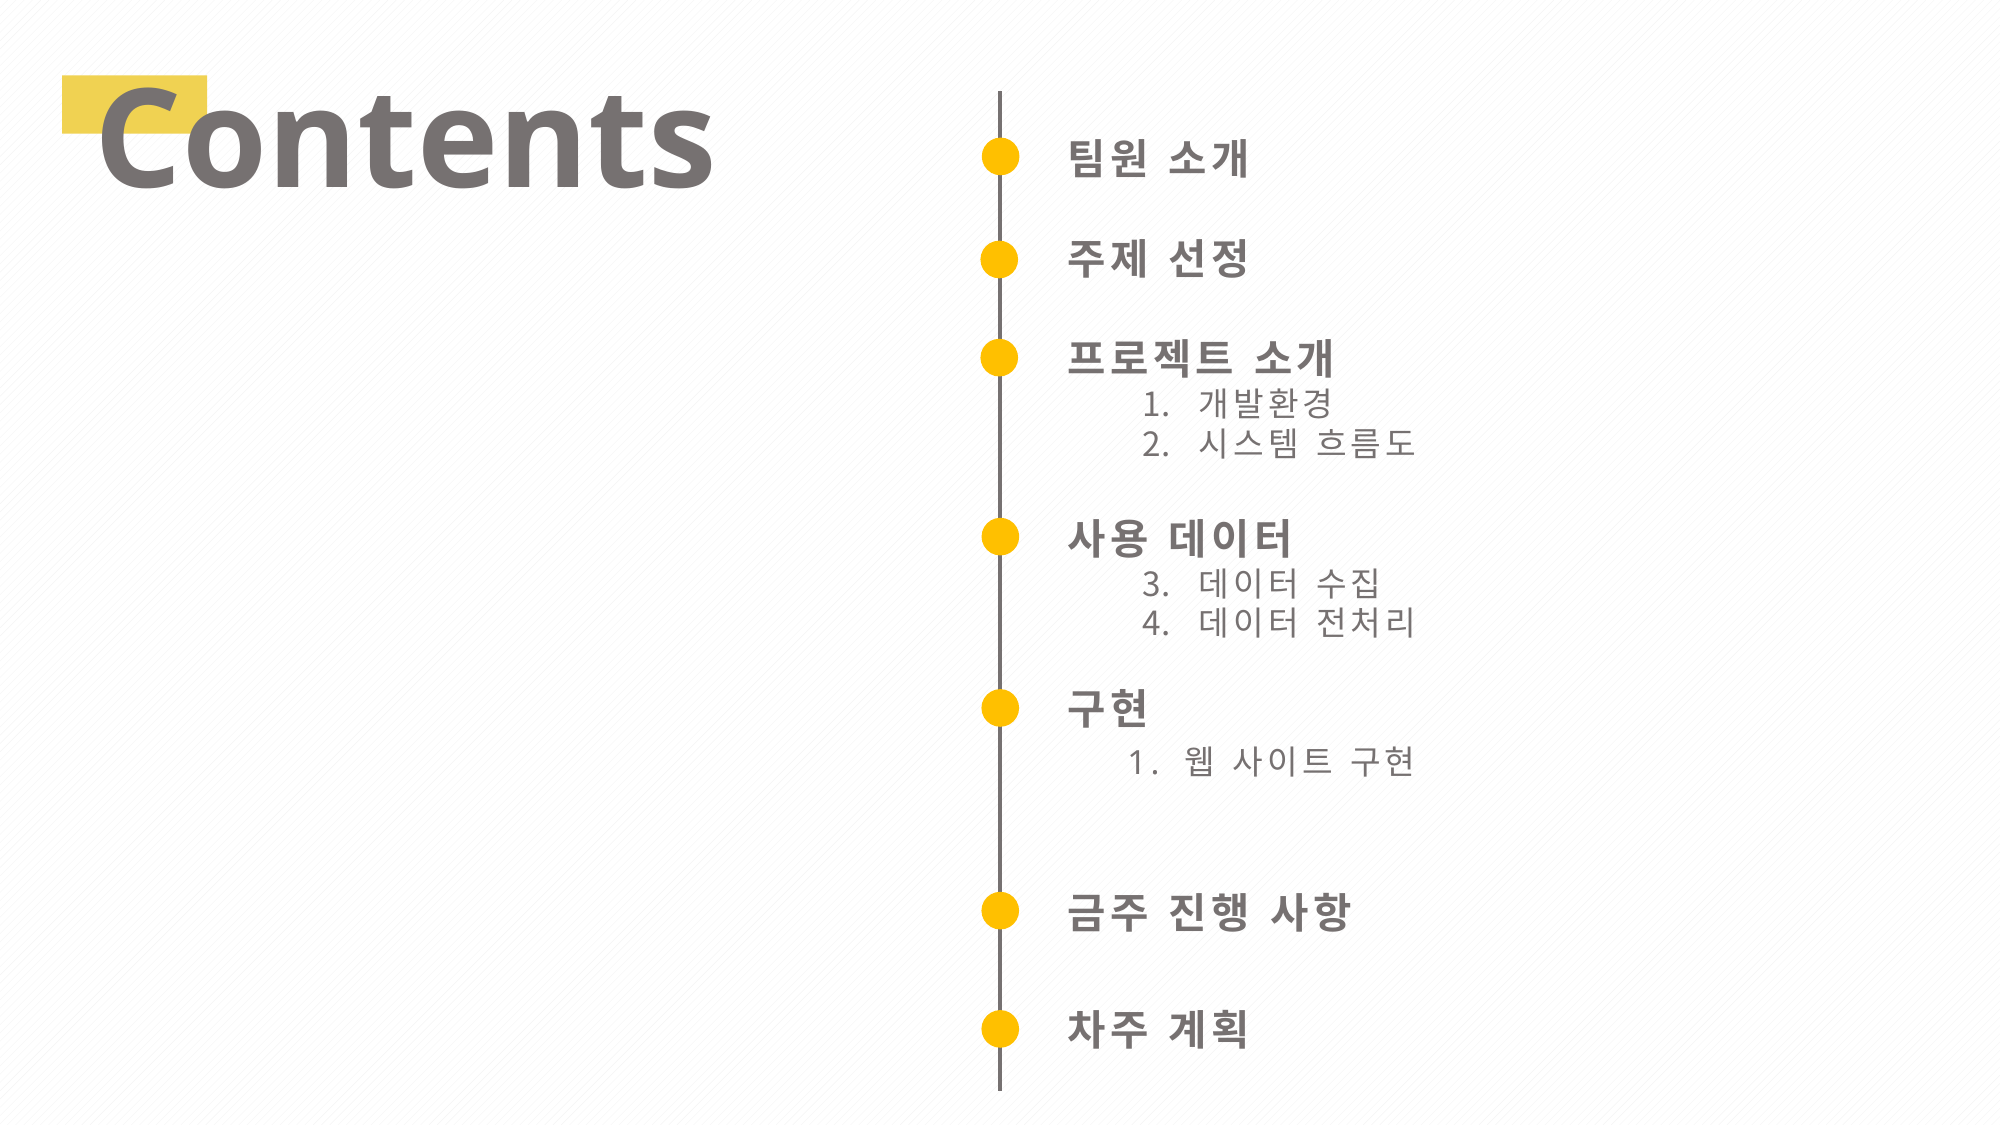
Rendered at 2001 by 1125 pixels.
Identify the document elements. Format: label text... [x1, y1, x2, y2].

text_box Contents [0, 42, 812, 223]
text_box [980, 137, 1020, 1048]
text_box 팀원 소개 주제 선정 프로젝트 소개 개발환경 시스템 흐름도 사용 데이터 데이터 수집 데이터 전처리 구현 1. 웹 사이트 구현 금주 진행 사항 차주 계획 [1052, 125, 1727, 1116]
